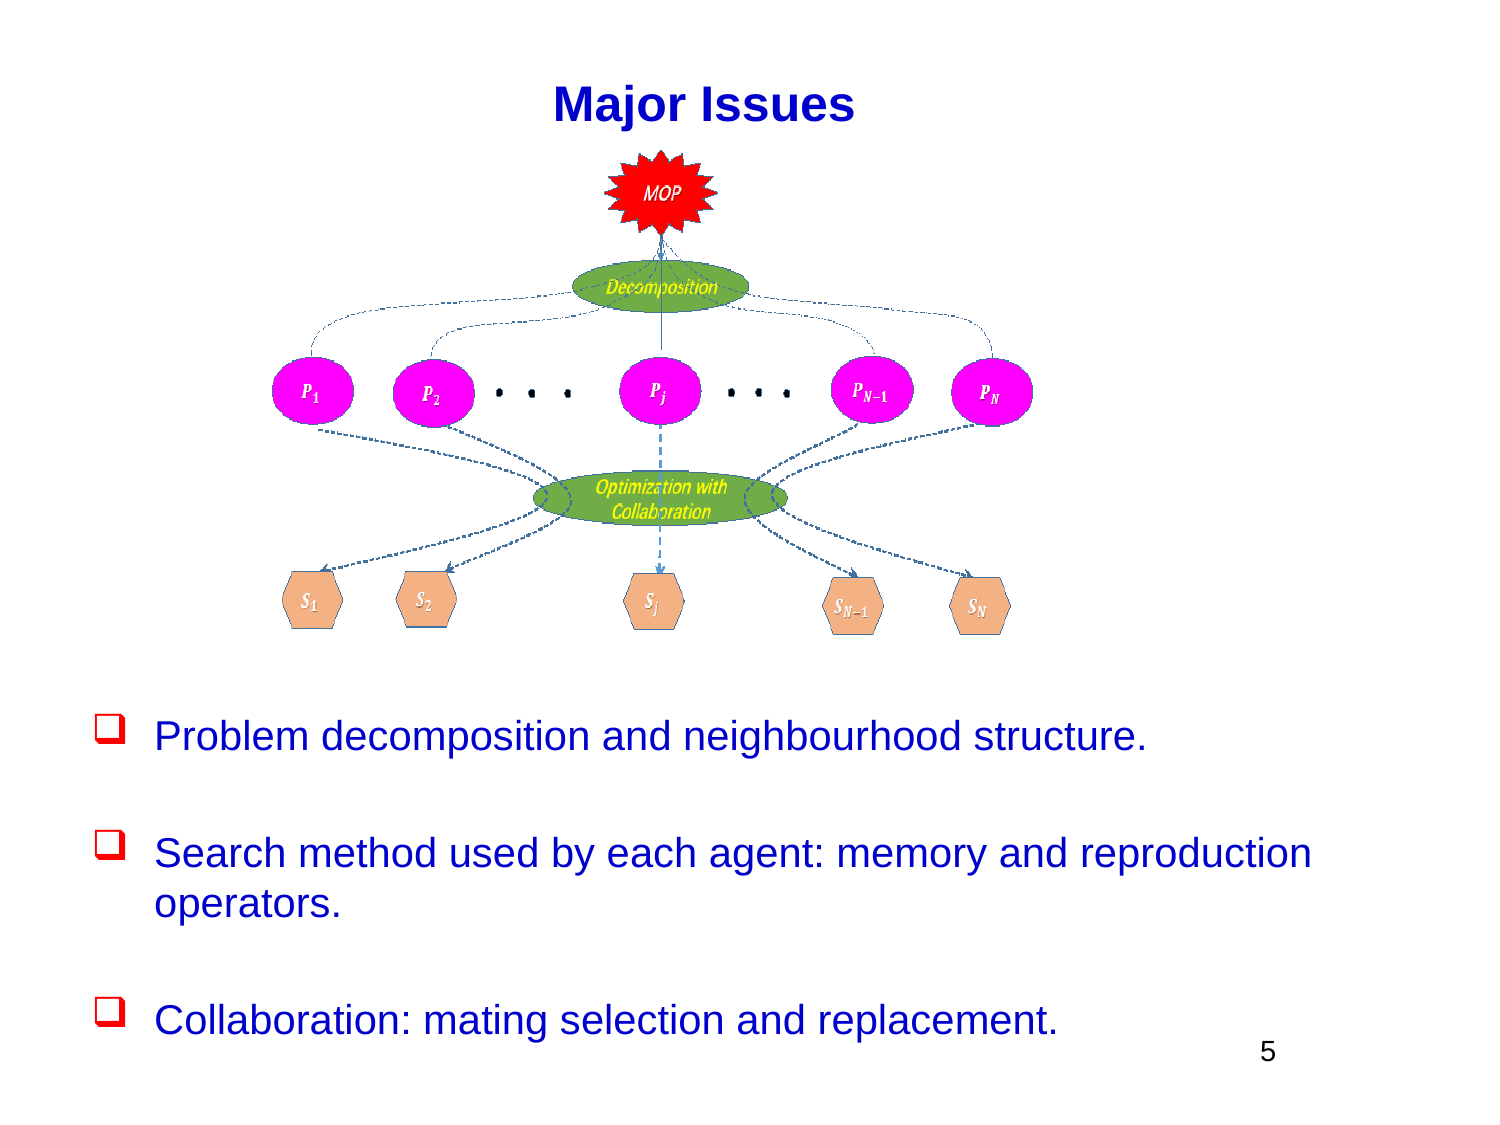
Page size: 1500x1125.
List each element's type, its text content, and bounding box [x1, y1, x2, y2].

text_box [265, 148, 1426, 885]
slide_number 5 [1074, 1024, 1426, 1103]
list Problem decomposition and neighbourhood structure. Search method used by each agent: memory and reproduction operators. Collaboration: mating selection and replacement. [76, 633, 1436, 1059]
title Major Issues [29, 30, 1380, 173]
